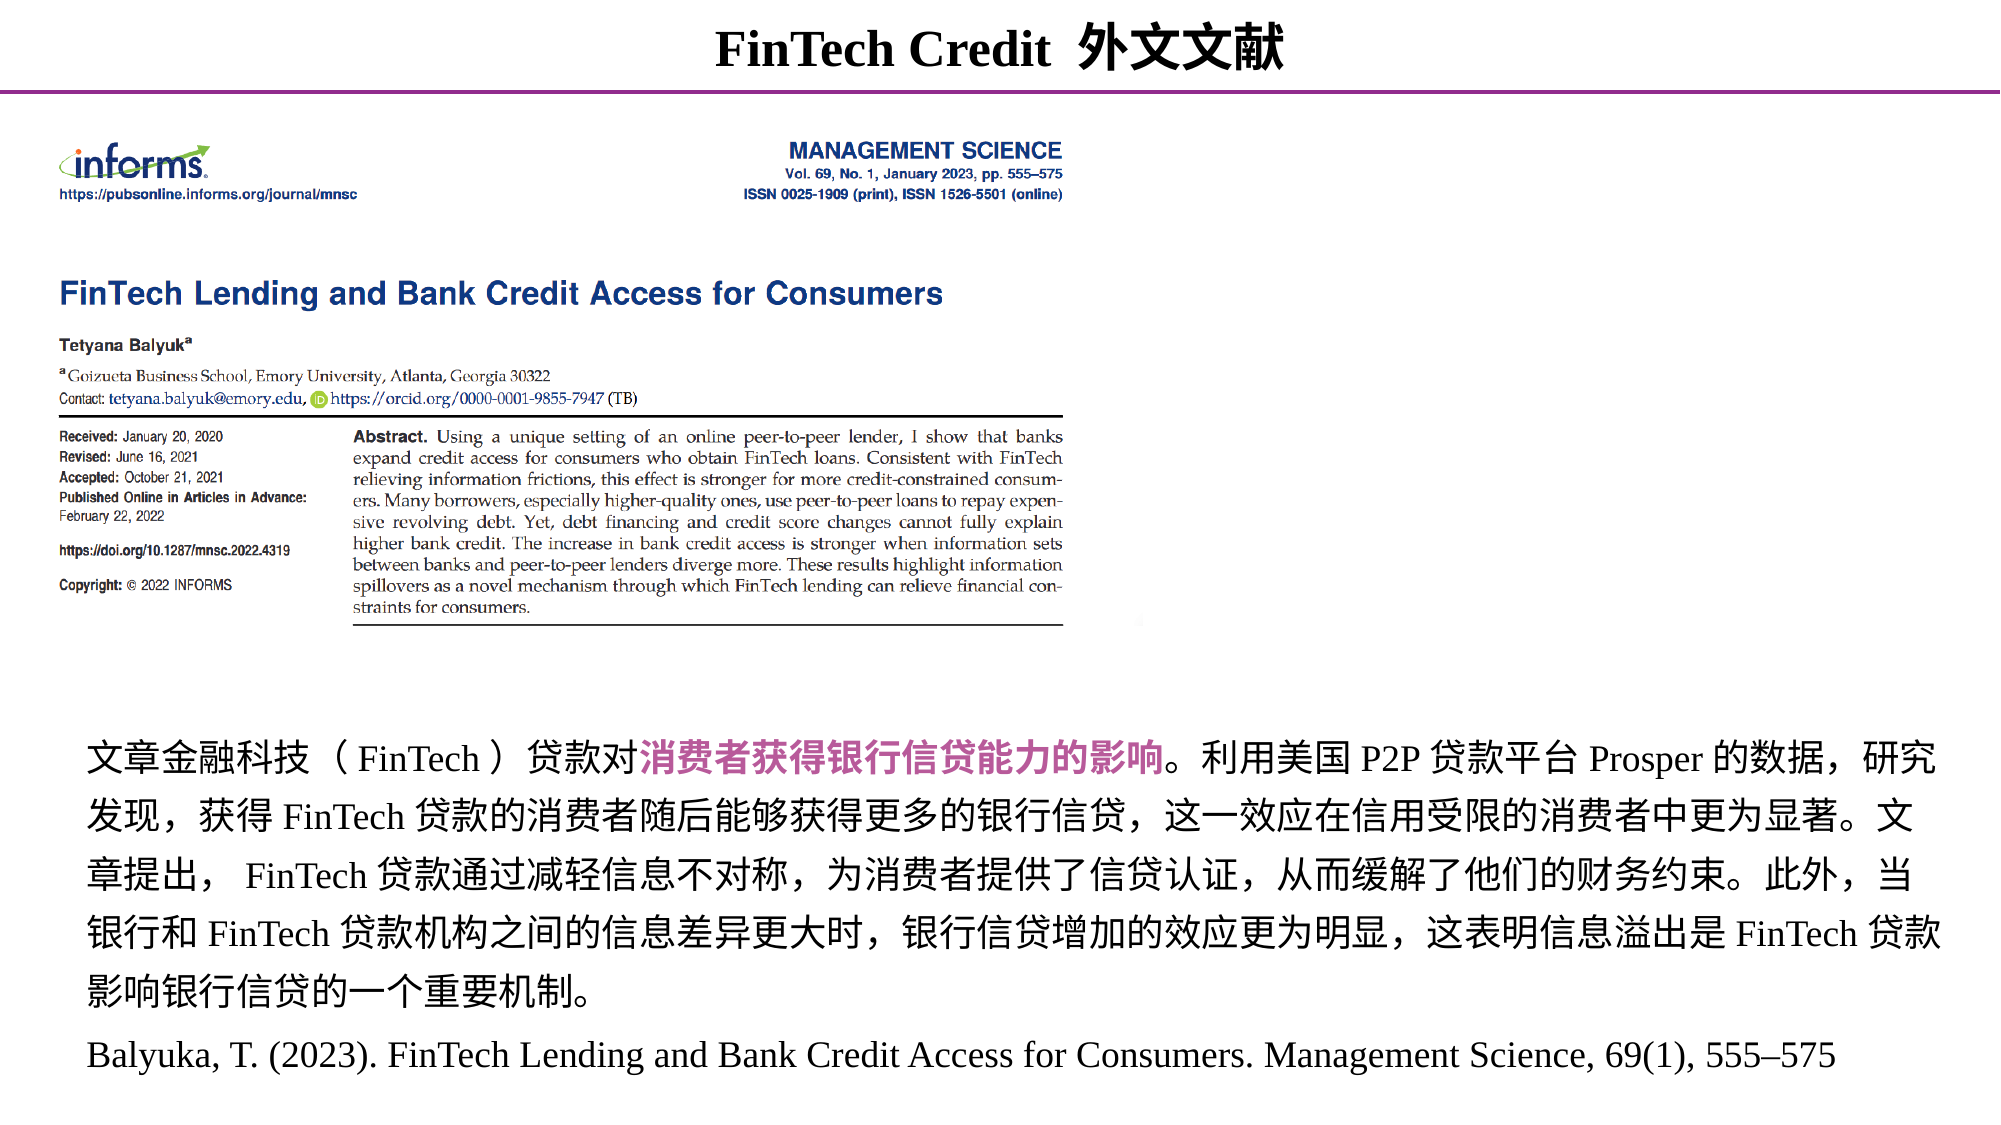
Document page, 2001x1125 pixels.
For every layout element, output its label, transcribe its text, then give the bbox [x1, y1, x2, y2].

text_box 文章金融科技（FinTech）贷款对消费者获得银行信贷能力的影响。利用美国P2P贷款平台Prosper的数据，研究发现，获得FinTech贷款的消费者随后能够获得更多的银行信贷，这一效应在信用受限的消费者中更为显著。文章提出，FinTech贷款通过减轻信息不对称，为消费者提供了信贷认证，从而缓解了他们的财务约束。此外，当银行和FinTech贷款机构之间的信息差异更大时，银行信贷增加的效应更为明显，这表明信息溢出是FinTech贷款影响银行信贷的一个重要机制。 [71, 712, 1966, 1020]
text_box Balyuka, T. (2023). FinTech Lending and Bank Credit Access for Consumers. Management Science, 69(1), 555–575 [71, 1022, 1997, 1083]
text_box FinTech Credit 外文文献 [0, 12, 2000, 85]
picture [0, 98, 1143, 626]
